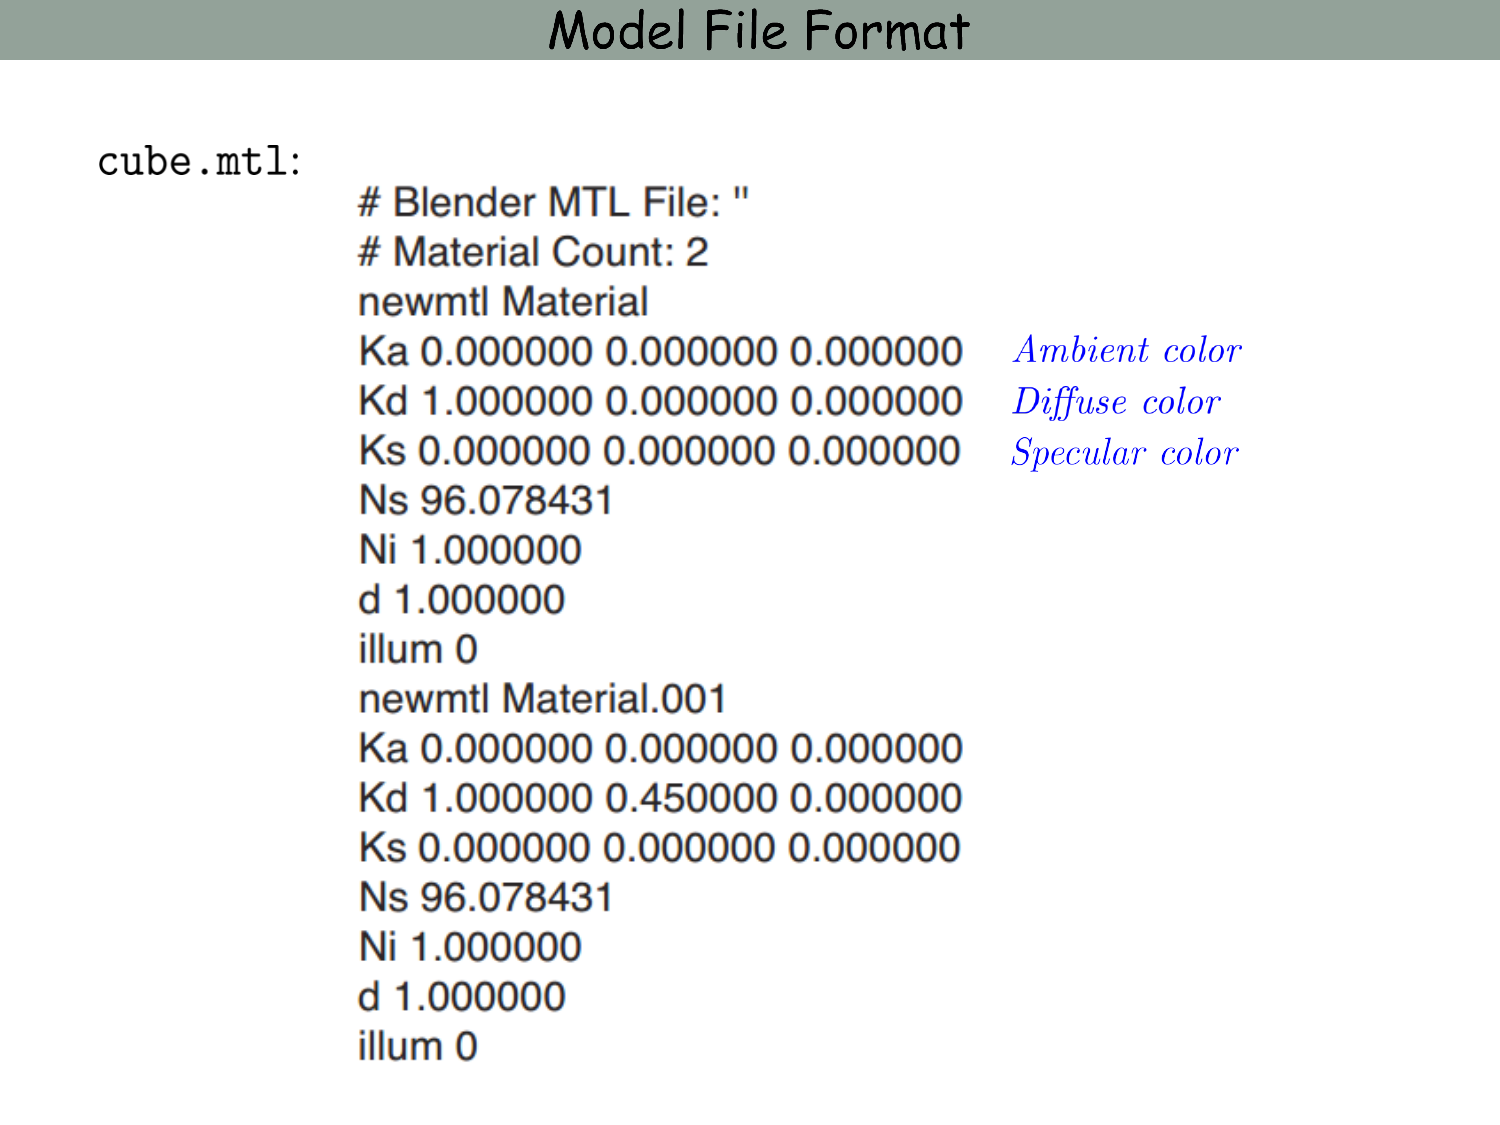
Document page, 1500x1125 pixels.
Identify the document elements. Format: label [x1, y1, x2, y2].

picture [1012, 386, 1221, 421]
picture [1011, 437, 1239, 472]
picture [1012, 333, 1243, 362]
picture [343, 174, 970, 1079]
picture [549, 7, 970, 51]
picture [99, 145, 299, 176]
